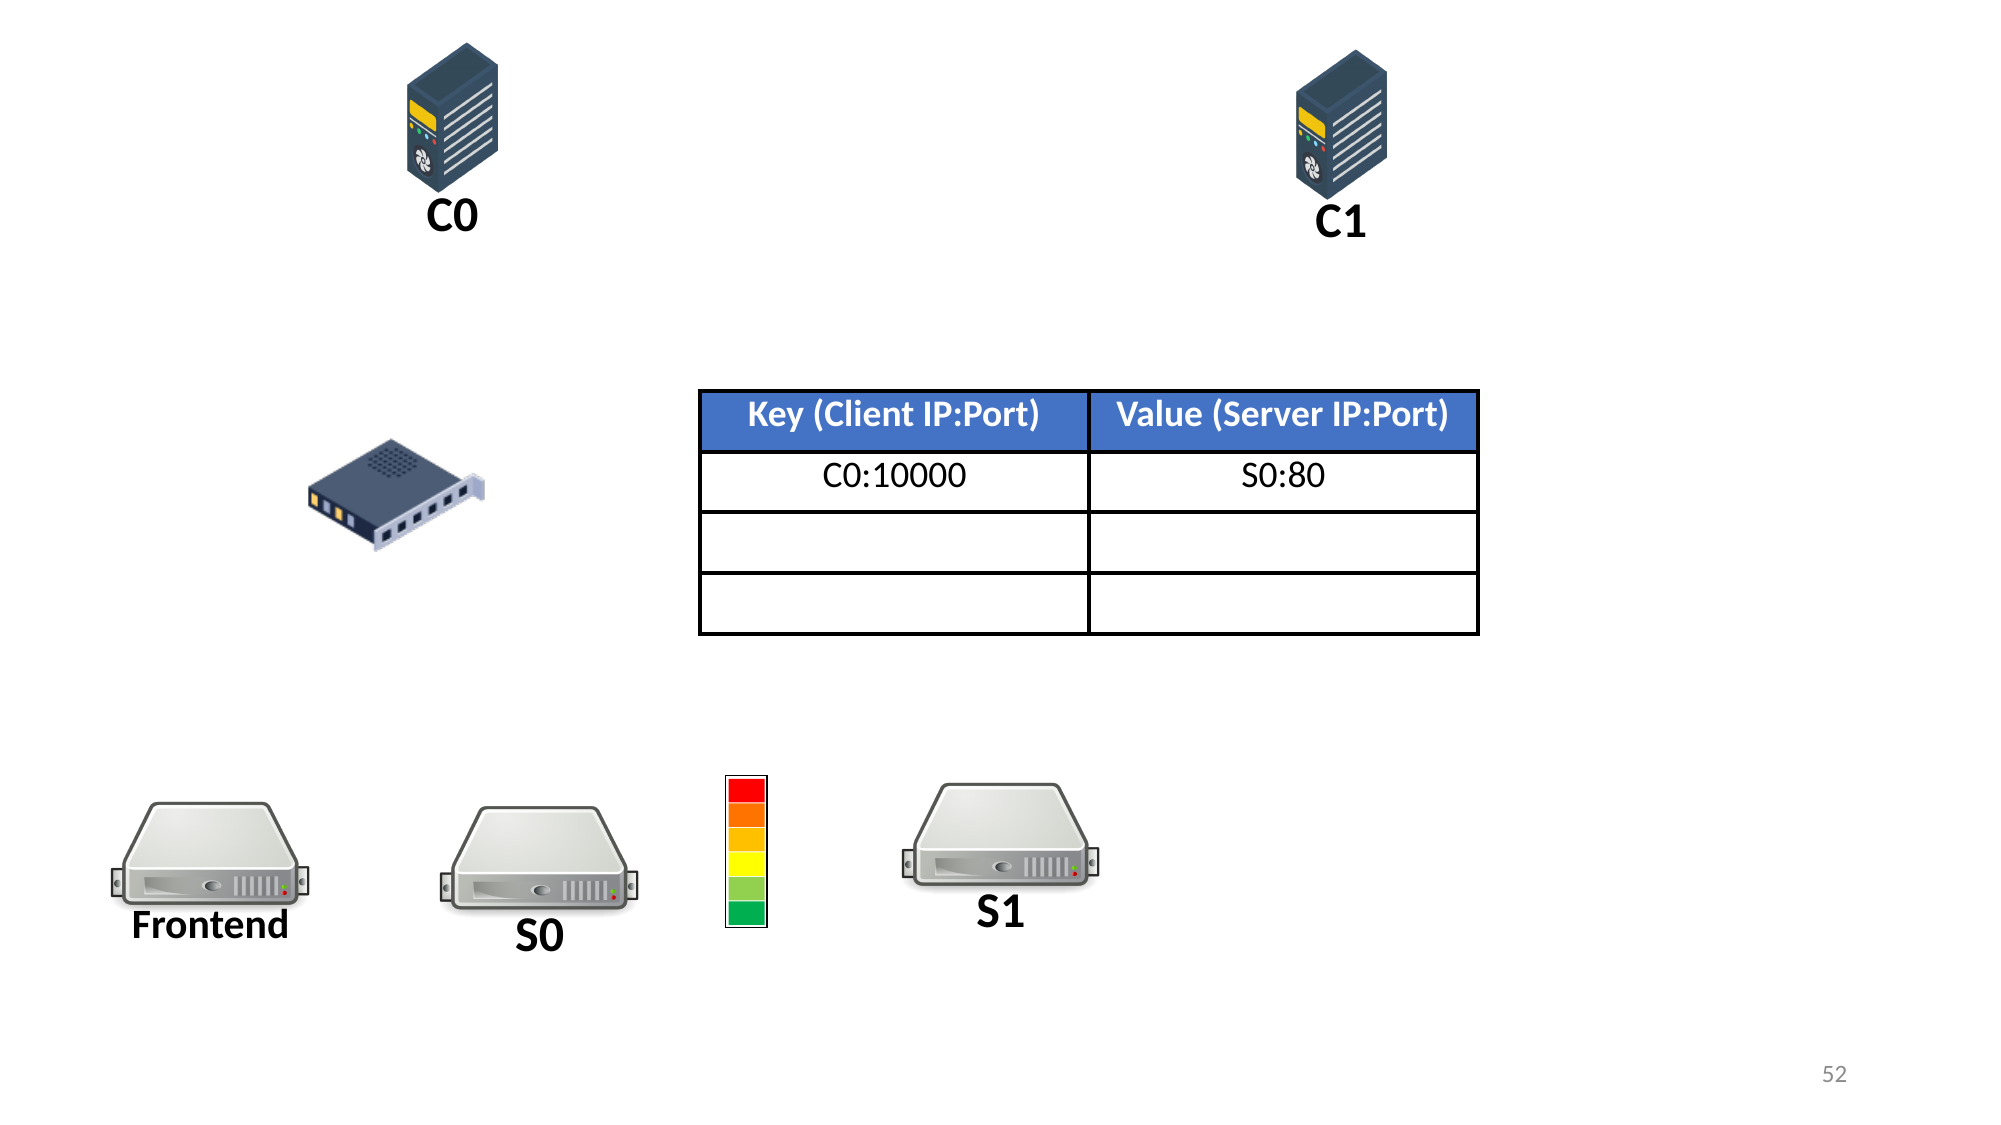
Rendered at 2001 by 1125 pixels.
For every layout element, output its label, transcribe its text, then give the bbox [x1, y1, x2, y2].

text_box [107, 770, 314, 973]
table_header Value (Server IP:Port) [1091, 393, 1476, 450]
slide_number 52 [1412, 1042, 1863, 1103]
text_box C1 [1243, 180, 1440, 256]
table_cell [1091, 575, 1476, 632]
table_cell [702, 575, 1087, 632]
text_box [898, 751, 1104, 954]
table_cell [702, 514, 1087, 571]
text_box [725, 775, 768, 928]
picture [387, 36, 518, 199]
text_box C0 [354, 173, 551, 249]
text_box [436, 774, 643, 978]
picture [1276, 43, 1407, 206]
table_cell [1091, 514, 1476, 571]
table_header Key (Client IP:Port) [702, 393, 1087, 450]
table_cell C0:10000 [702, 454, 1087, 510]
picture [296, 395, 497, 596]
table_cell S0:80 [1091, 454, 1476, 510]
